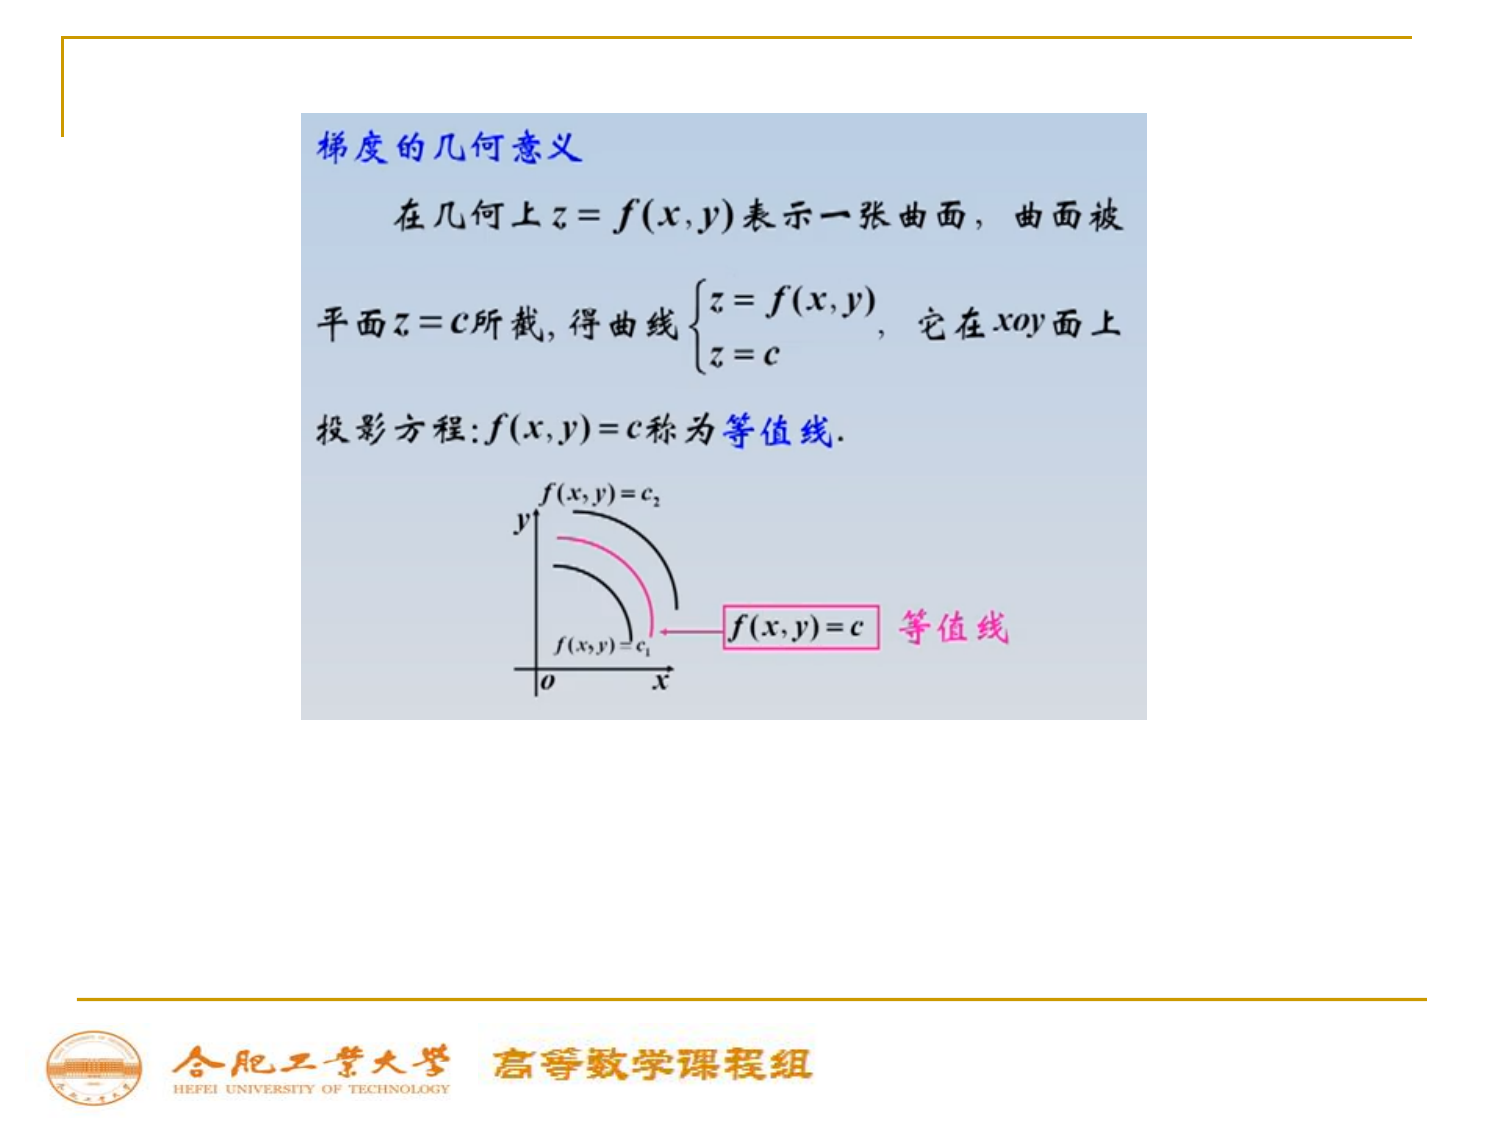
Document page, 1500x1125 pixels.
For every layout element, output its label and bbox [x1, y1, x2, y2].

picture [300, 113, 1147, 721]
picture [25, 1023, 457, 1118]
picture [478, 1023, 821, 1096]
